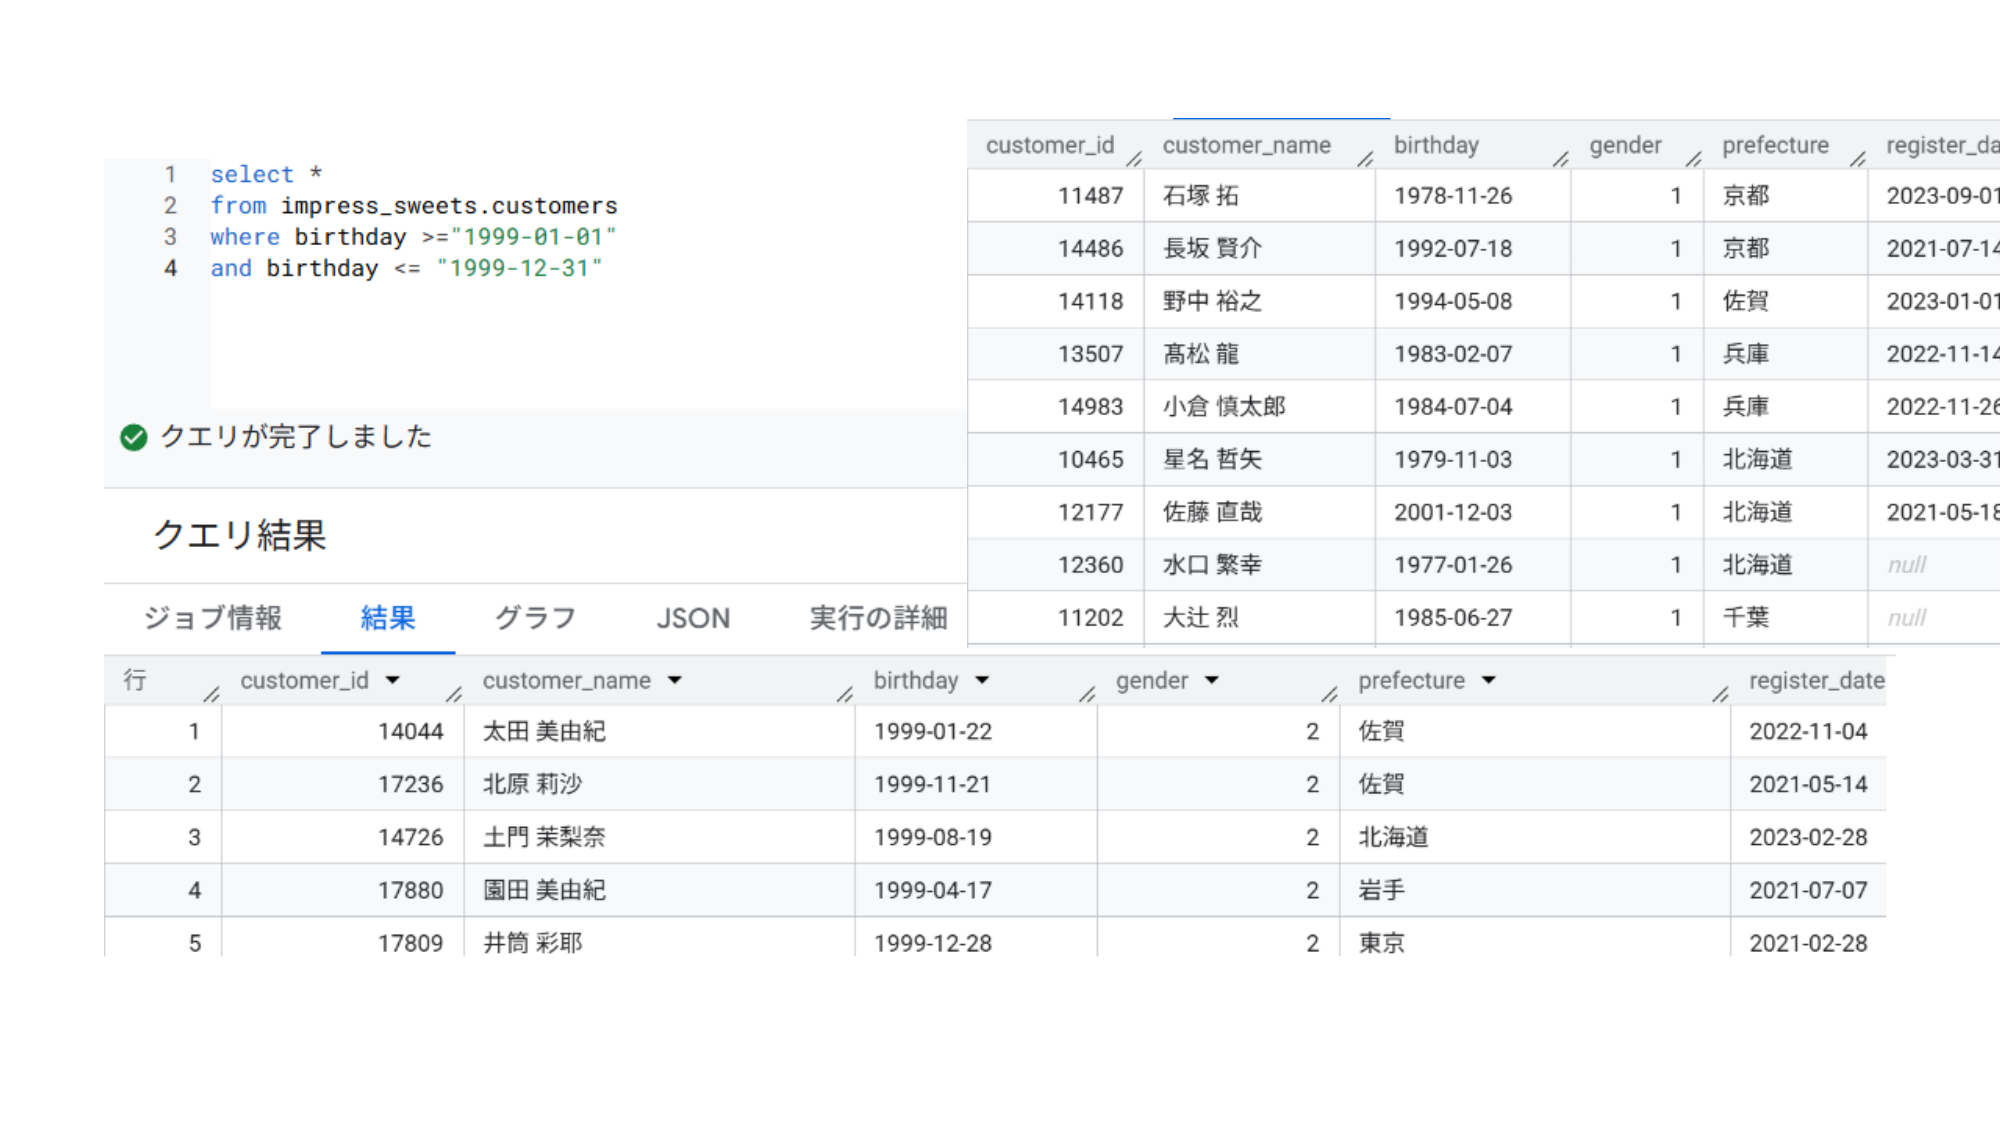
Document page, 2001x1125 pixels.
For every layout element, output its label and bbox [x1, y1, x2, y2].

picture [104, 117, 2000, 967]
